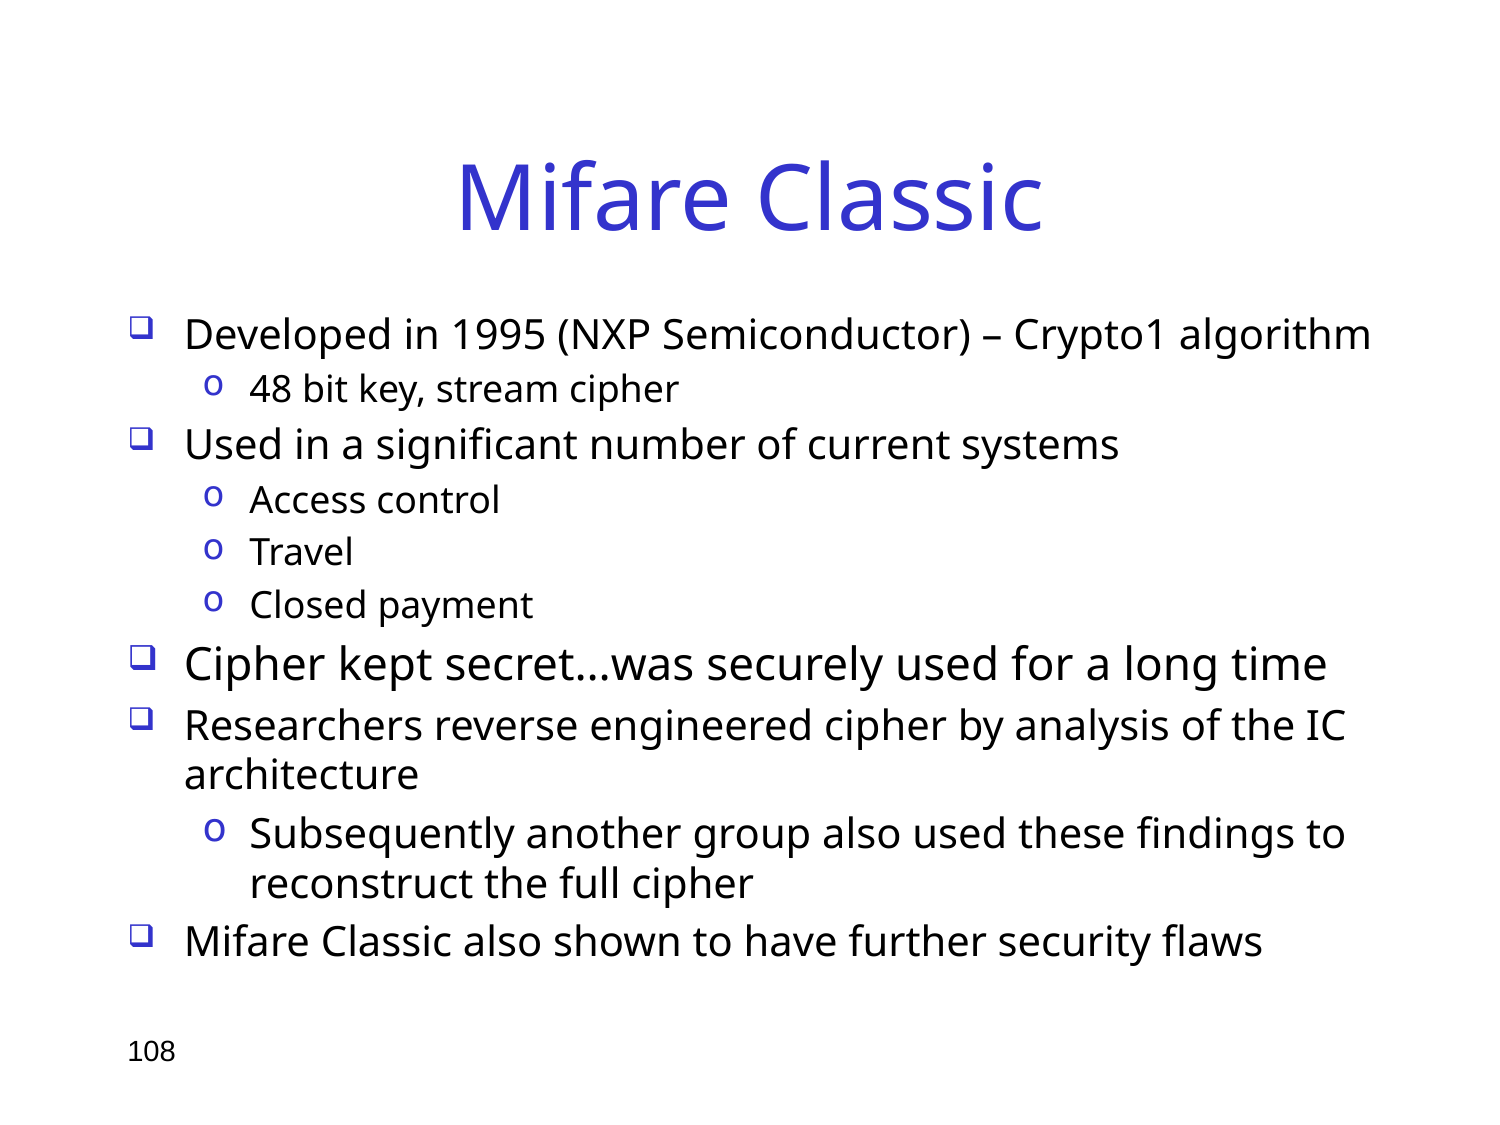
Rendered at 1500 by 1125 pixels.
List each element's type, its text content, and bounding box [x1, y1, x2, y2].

title Mifare Classic [112, 99, 1388, 288]
list Developed in 1995 (NXP Semiconductor) – Crypto1 algorithm 48 bit key, stream cipher Used in a significant number of current systems Access control Travel Closed payment Cipher kept secret…was securely used for a long time Researchers reverse engineered cipher by analysis of the IC architecture Subsequently another group also used these findings to reconstruct the full cipher Mifare Classic also shown to have further security flaws [112, 299, 1388, 975]
slide_number 108 [112, 1025, 1400, 1100]
